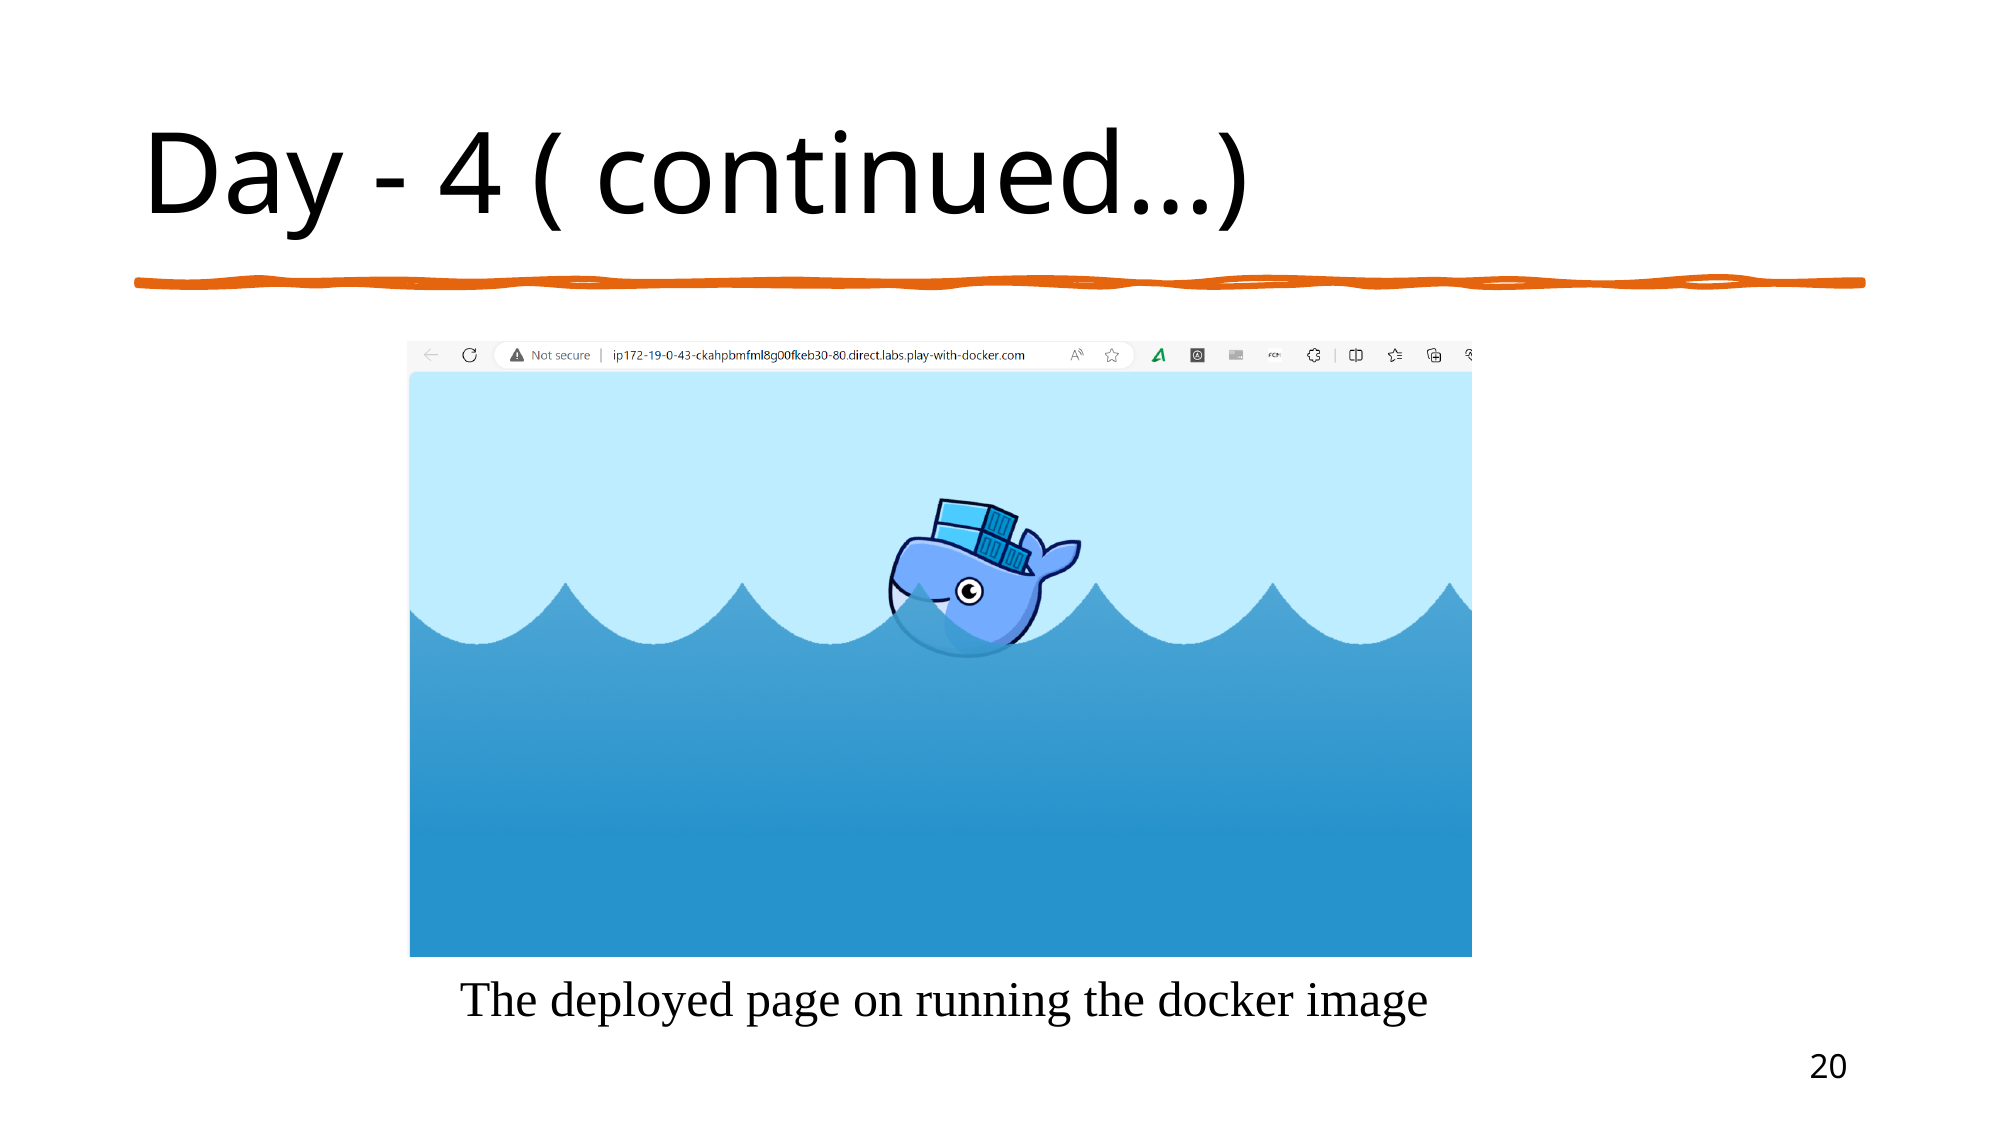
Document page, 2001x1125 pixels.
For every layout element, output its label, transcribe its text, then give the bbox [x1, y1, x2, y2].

slide_number 20 [1412, 1035, 1863, 1096]
picture [406, 341, 1472, 957]
text_box The deployed page on running the docker image [445, 959, 1555, 1035]
title Day - 4 ( continued…) [126, 59, 1851, 278]
